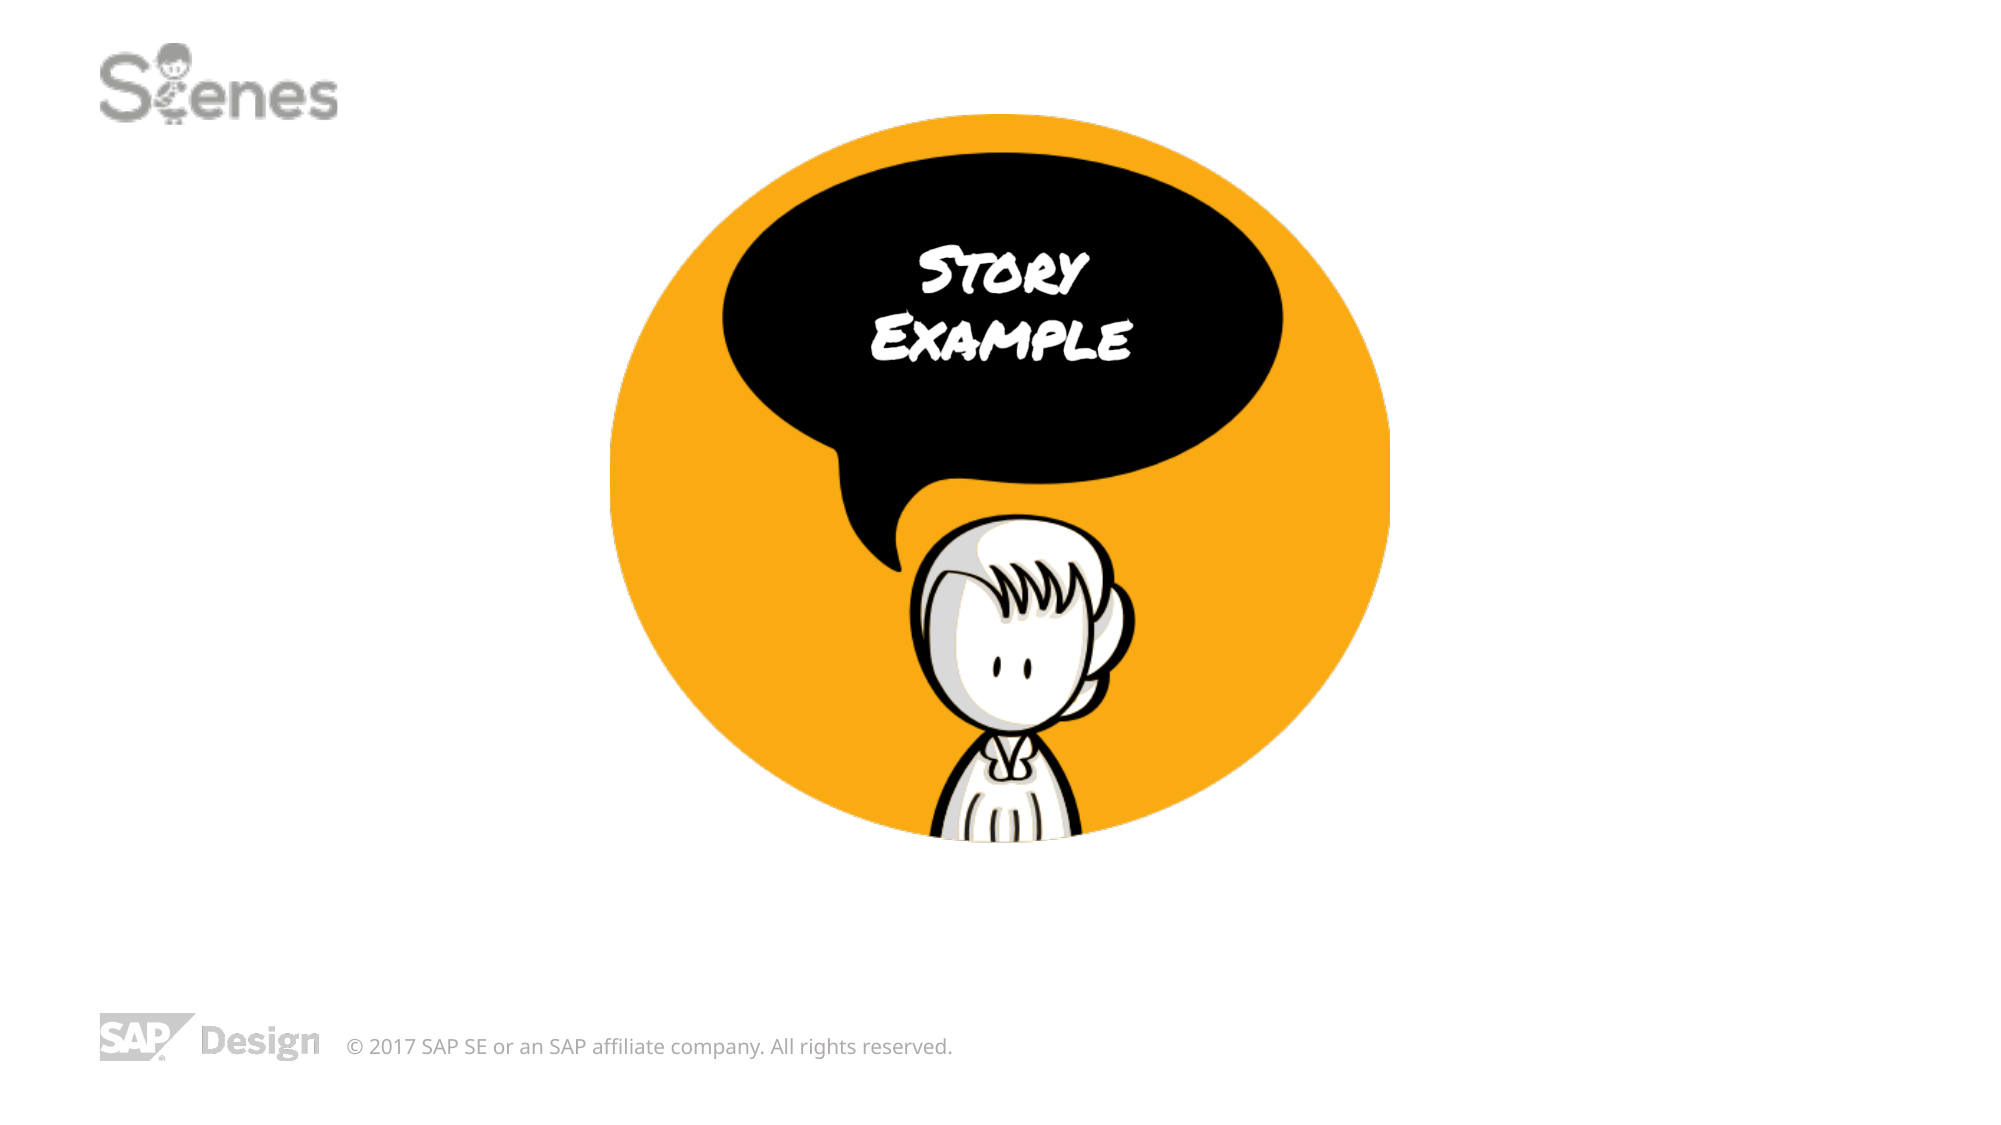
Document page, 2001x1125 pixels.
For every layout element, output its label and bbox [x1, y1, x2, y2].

picture [770, 213, 1232, 415]
